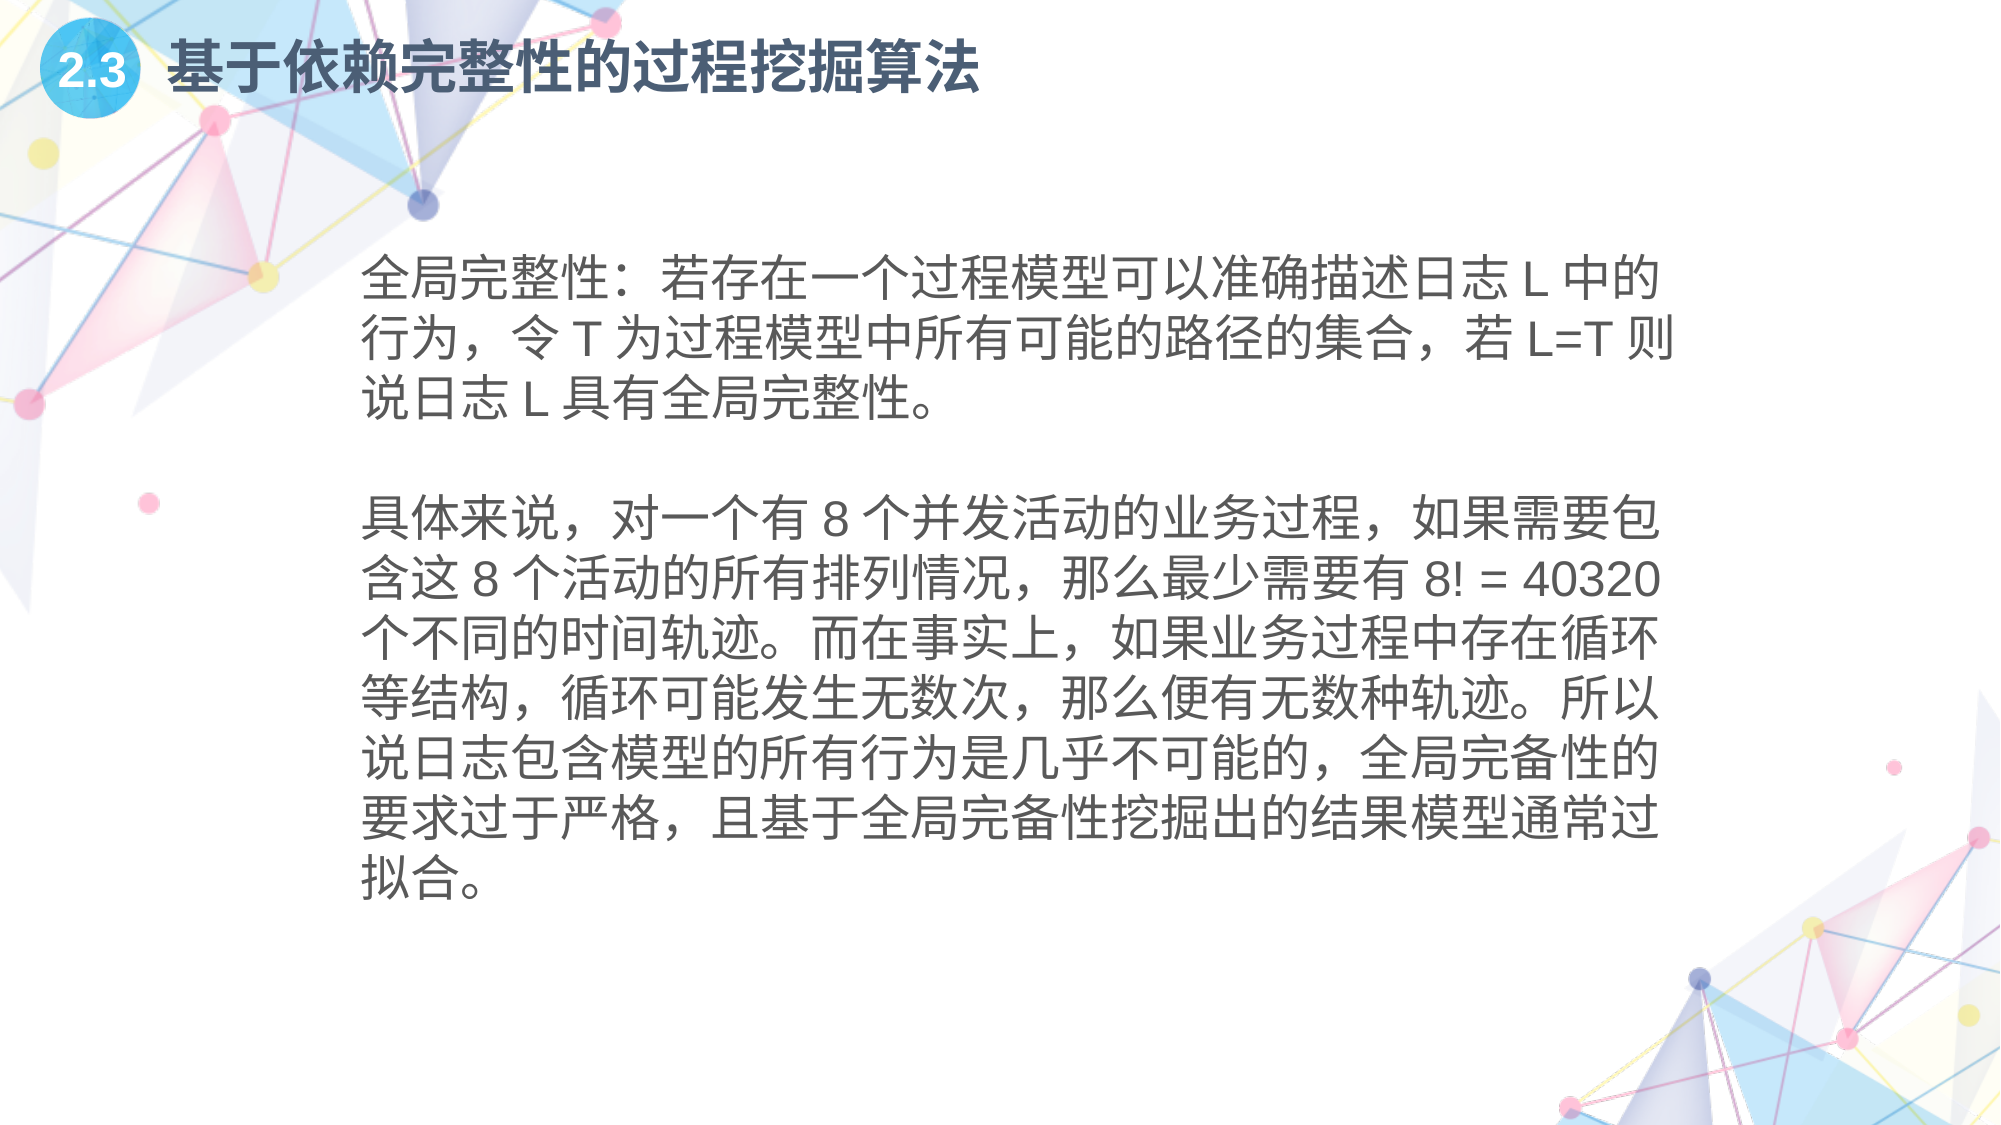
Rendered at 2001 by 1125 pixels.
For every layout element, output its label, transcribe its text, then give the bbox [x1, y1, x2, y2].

picture [0, 0, 861, 790]
text_box 全局完整性：若存在一个过程模型可以准确描述日志L中的行为，令T为过程模型中所有可能的路径的集合，若L=T则说日志L具有全局完整性。 具体来说，对一个有8个并发活动的业务过程，如果需要包含这8个活动的所有排列情况，那么最少需要有8! = 40320个不同的时间轨迹。而在事实上，如果业务过程中存在循环等结构，循环可能发生无数次，那么便有无数种轨迹。所以说日志包含模型的所有行为是几乎不可能的，全局完备性的要求过于严格，且基于全局完备性挖掘出的结果模型通常过拟合。 [345, 239, 1714, 1035]
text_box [40, 18, 1036, 119]
picture [1390, 565, 2000, 1125]
